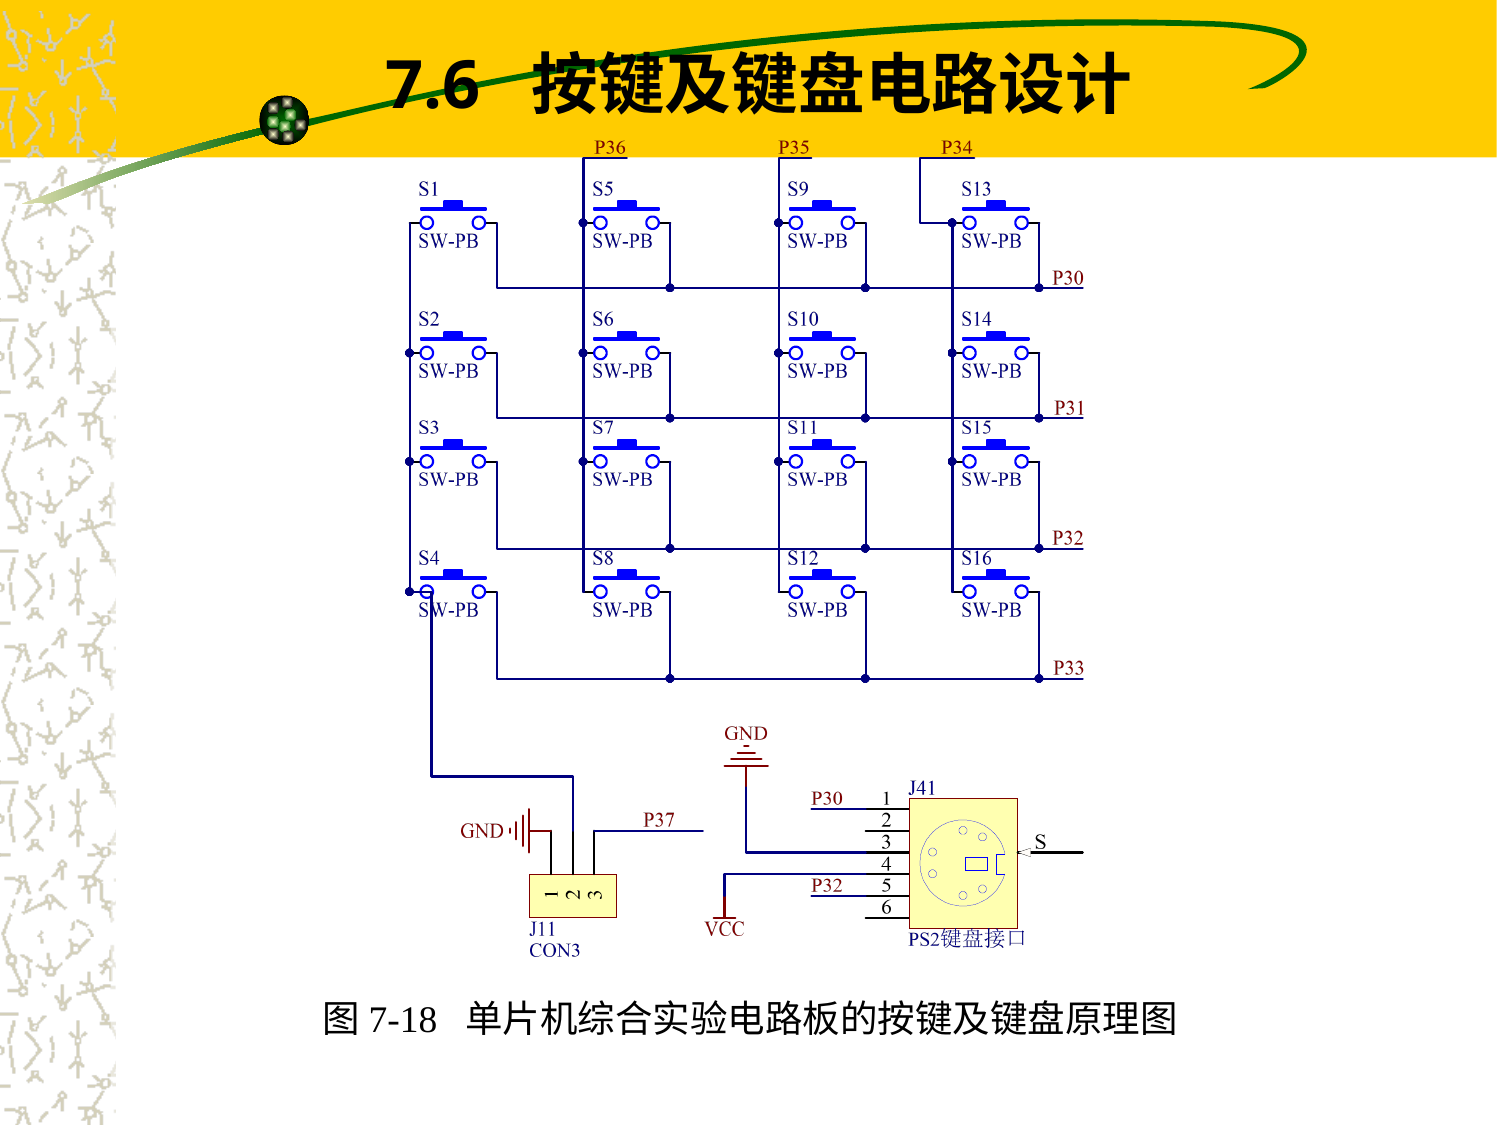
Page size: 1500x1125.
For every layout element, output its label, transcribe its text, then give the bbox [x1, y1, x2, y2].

title 7.6 按键及键盘电路设计 [88, 0, 1430, 165]
picture [0, 11, 116, 1125]
text_box 图7-18 单片机综合实验电路板的按键及键盘原理图 [230, 987, 1270, 1098]
picture [383, 125, 1109, 972]
